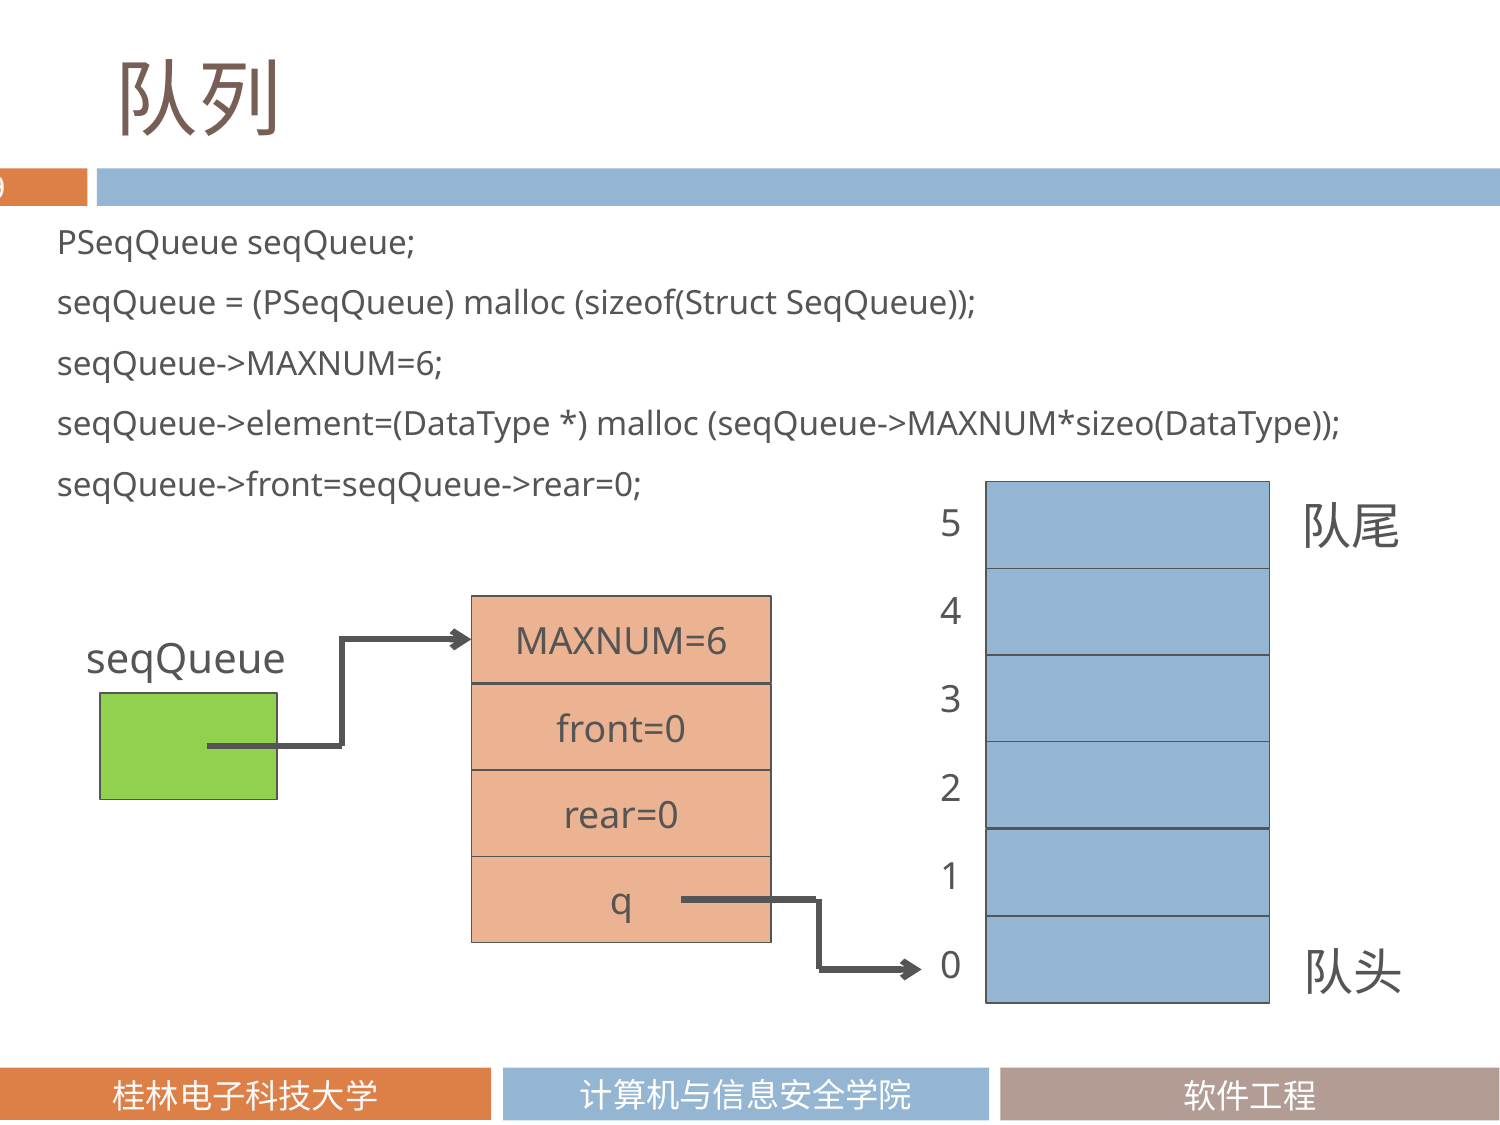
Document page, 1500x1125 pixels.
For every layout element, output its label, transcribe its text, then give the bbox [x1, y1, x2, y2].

text_box rear=0 [471, 771, 772, 857]
text_box [99, 693, 278, 800]
text_box [985, 481, 1270, 569]
text_box [985, 829, 1270, 917]
text_box 4 [925, 579, 977, 640]
text_box front=0 [471, 683, 772, 771]
text_box 队头 [1288, 930, 1475, 1009]
text_box 5 [925, 491, 977, 551]
list PSeqQueue seqQueue; seqQueue = (PSeqQueue) malloc (sizeof(Struct SeqQueue)); seqQueue->MAXNUM=6; seqQueue->element=(DataType *) malloc (seqQueue->MAXNUM*sizeo(DataType)); seqQueue->front=seqQueue->rear=0; [41, 207, 1380, 517]
text_box MAXNUM=6 [471, 596, 772, 683]
text_box [985, 742, 1270, 829]
text_box q [471, 857, 772, 943]
text_box [985, 656, 1270, 742]
text_box 1 [925, 844, 977, 905]
text_box 0 [925, 933, 977, 994]
text_box 队尾 [1286, 484, 1473, 562]
text_box [985, 917, 1270, 1003]
text_box 2 [925, 756, 977, 817]
title 队列 [99, 37, 1438, 155]
text_box [985, 569, 1270, 656]
text_box 3 [925, 668, 977, 728]
text_box seqQueue [70, 611, 307, 690]
